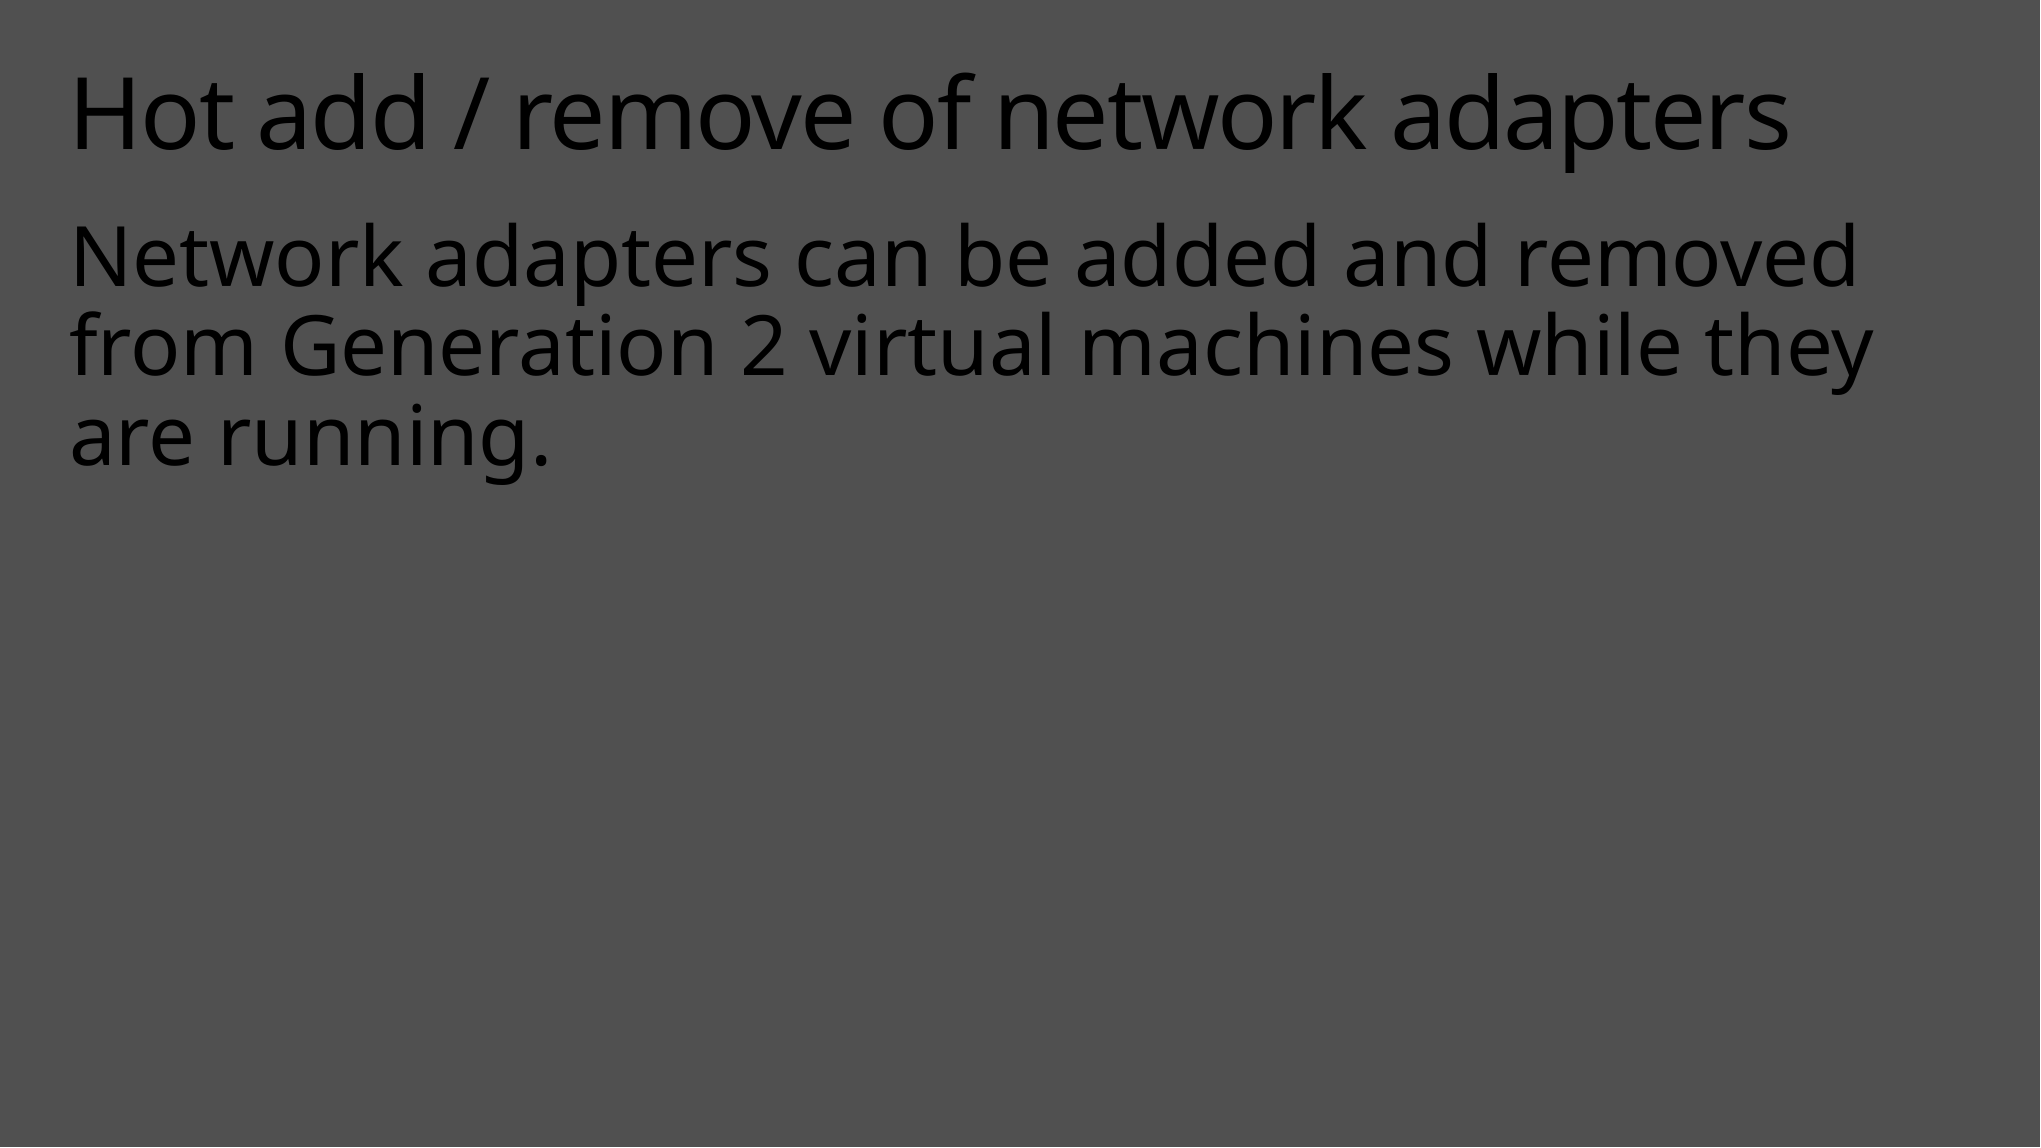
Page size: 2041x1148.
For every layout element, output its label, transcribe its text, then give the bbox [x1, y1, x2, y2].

title Hot add / remove of network adapters [45, 48, 1996, 199]
list Network adapters can be added and removed from Generation 2 virtual machines while they are running. [45, 199, 1996, 411]
